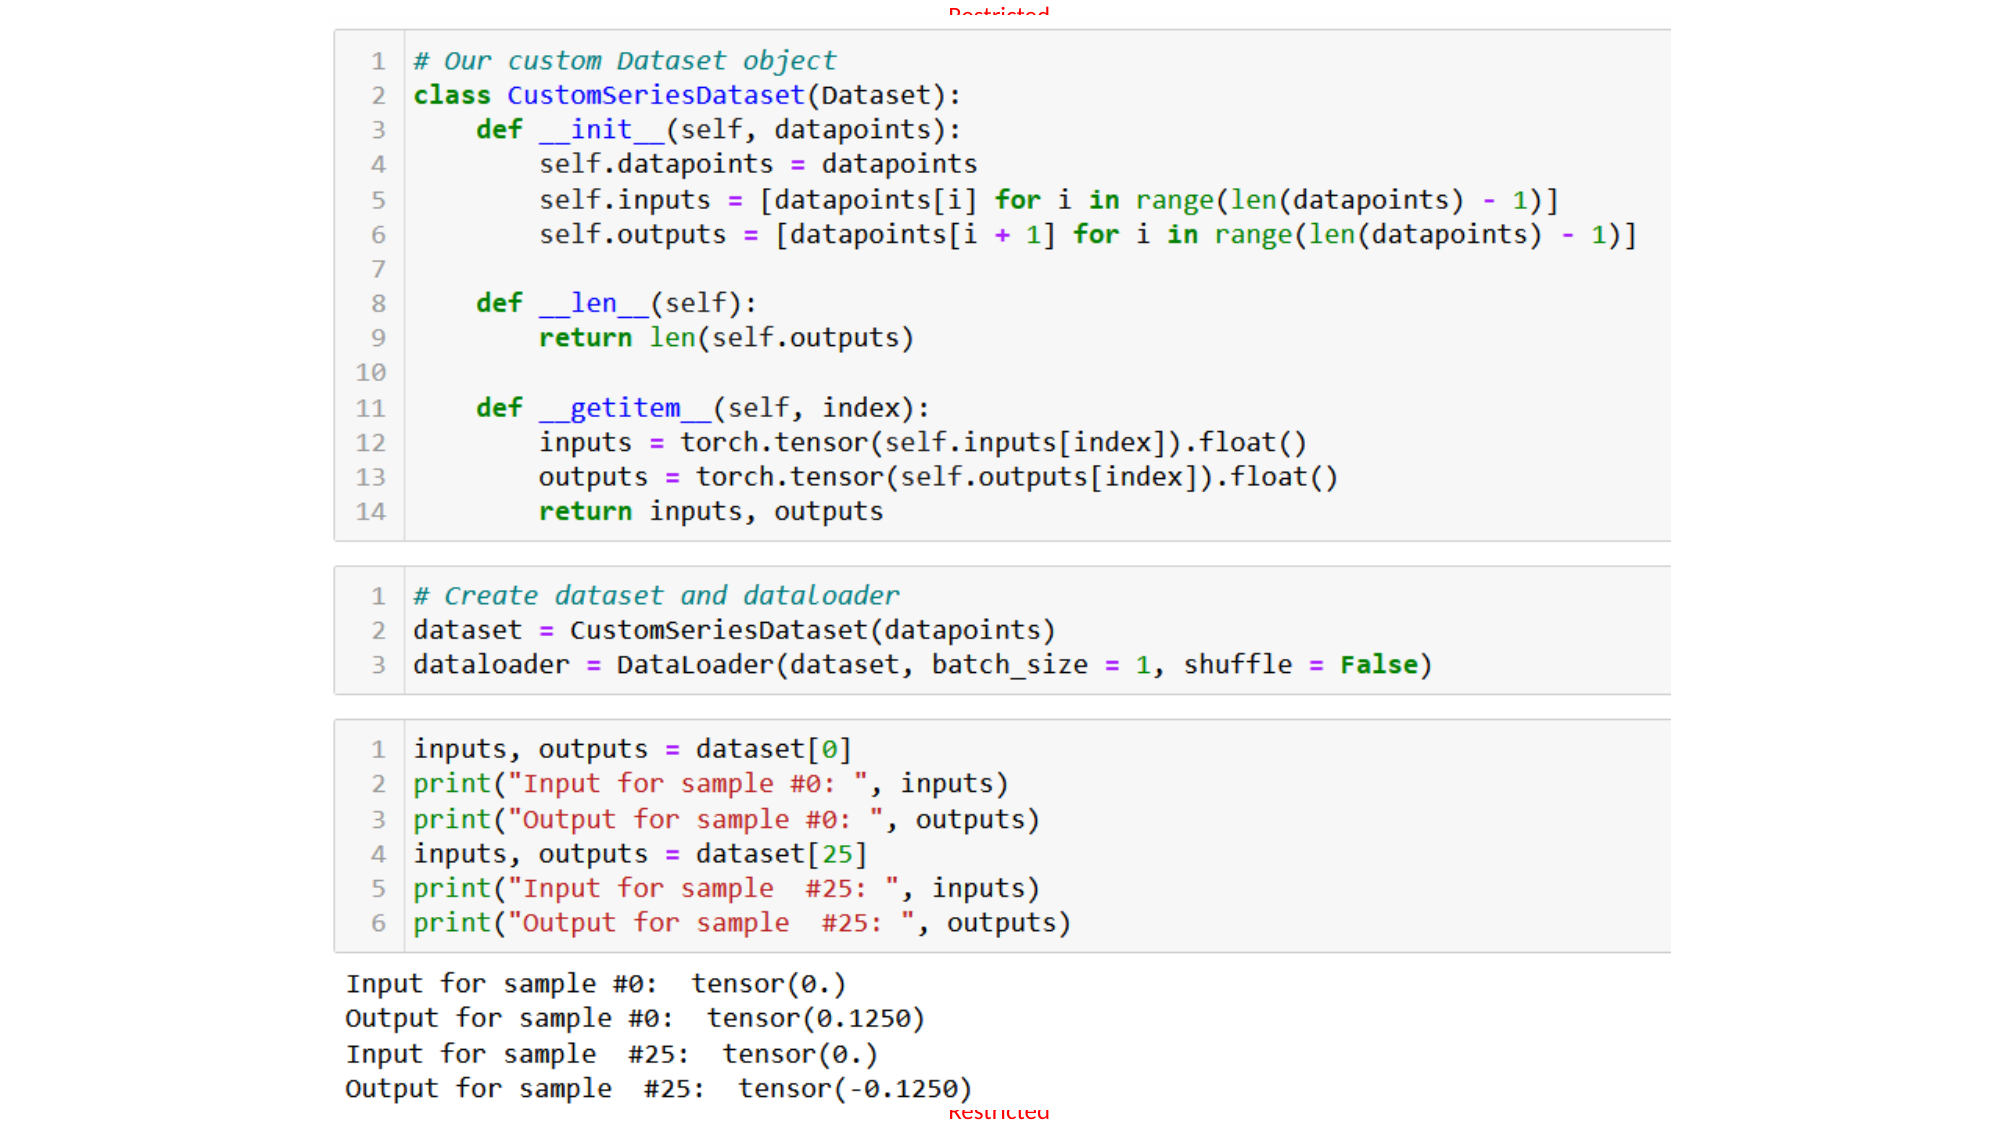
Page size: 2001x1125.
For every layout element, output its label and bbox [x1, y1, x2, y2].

picture [329, 15, 1671, 1110]
